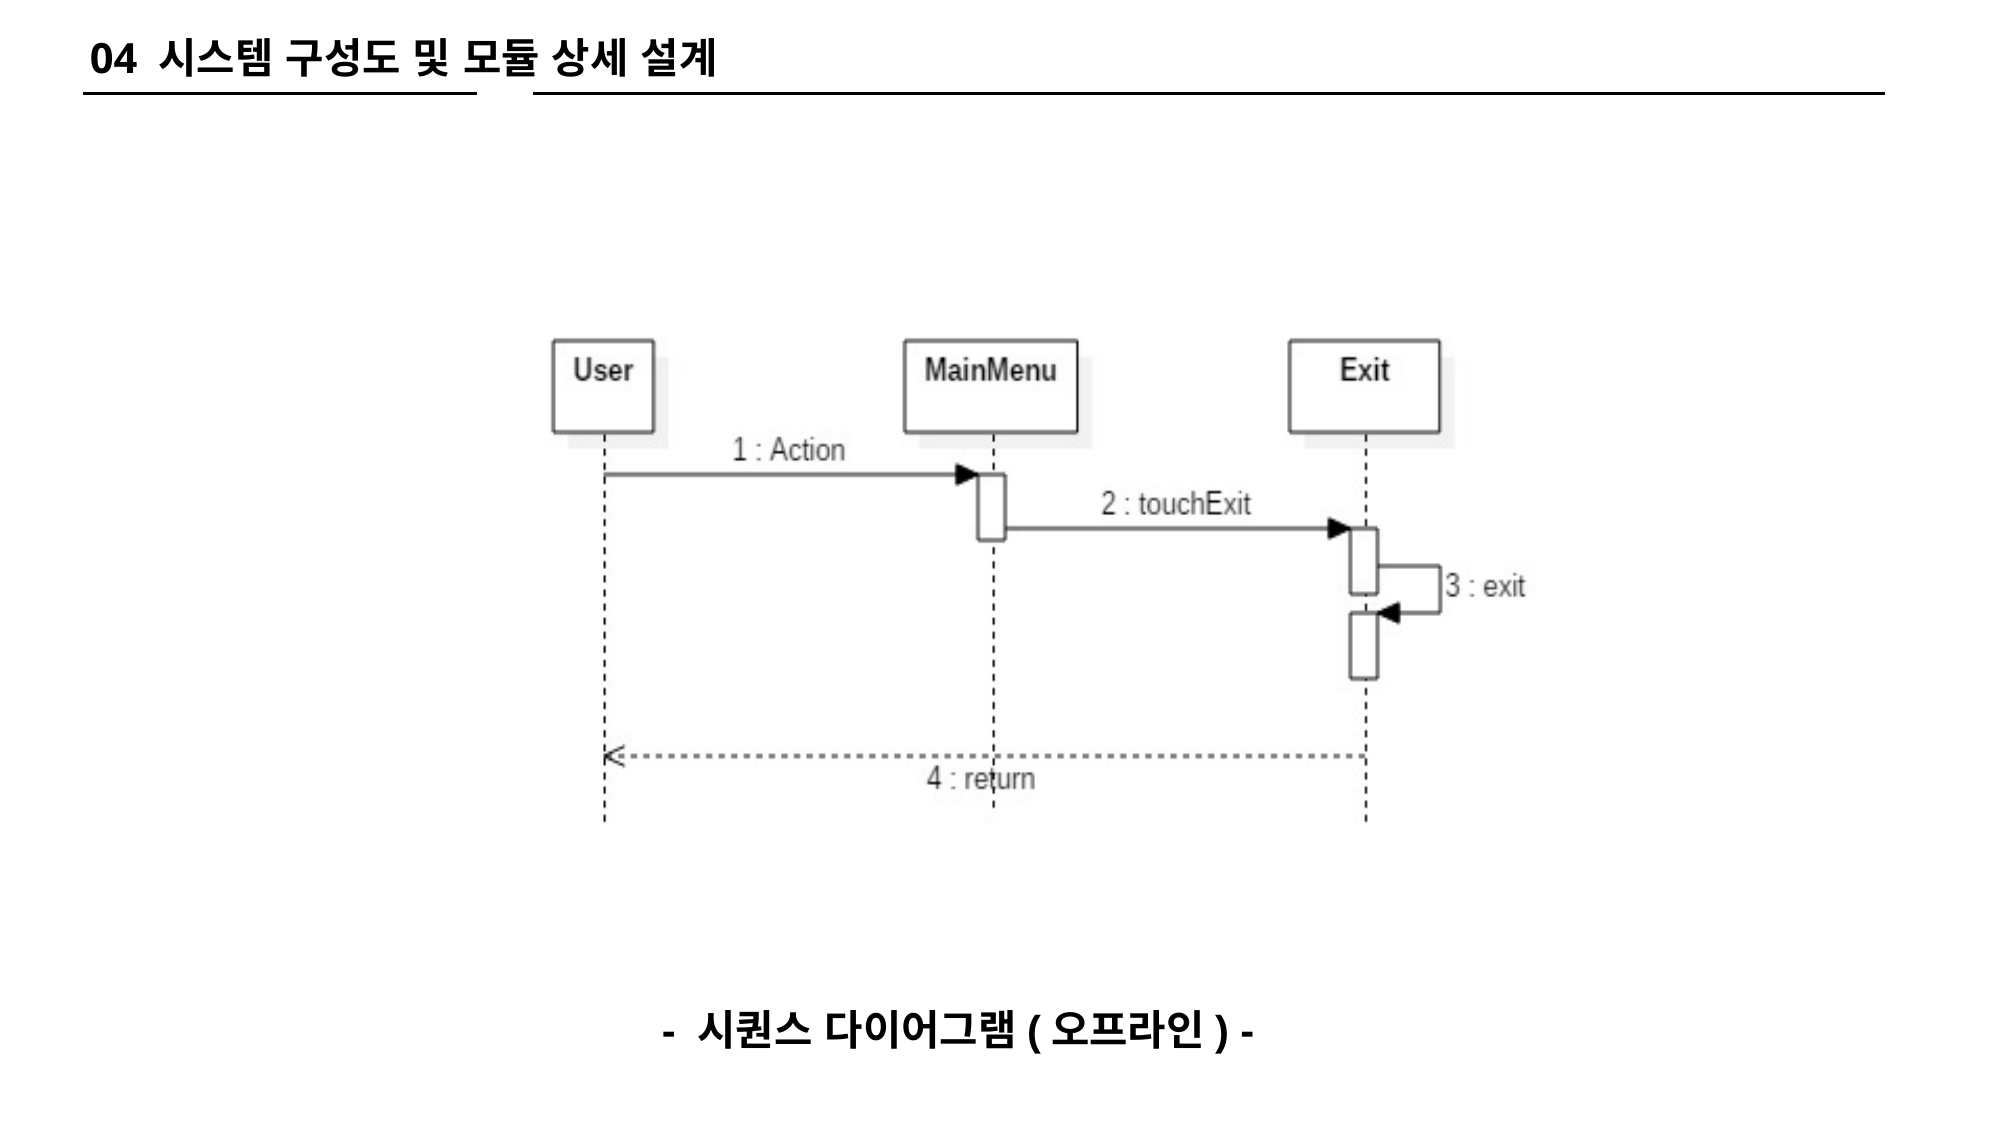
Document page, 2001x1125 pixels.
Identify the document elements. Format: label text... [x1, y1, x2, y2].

text_box 04 시스템 구성도 및 모듈 상세 설계 [75, 24, 757, 89]
picture [533, 318, 1650, 921]
text_box - 시퀀스 다이어그램(오프라인) - [647, 996, 1353, 1061]
